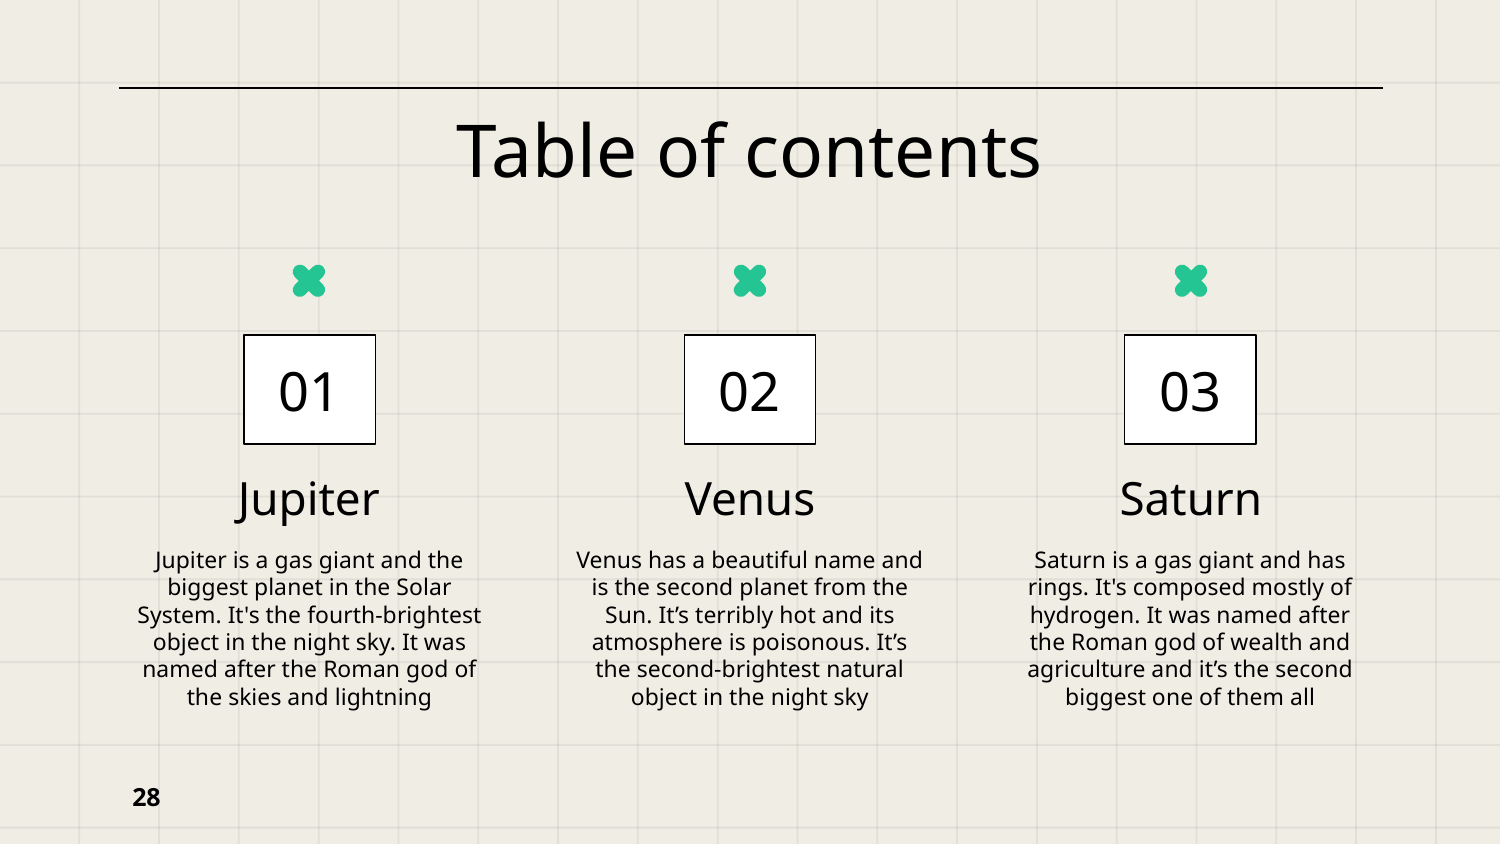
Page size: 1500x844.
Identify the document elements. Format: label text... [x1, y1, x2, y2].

title 02 [684, 334, 816, 445]
subtitle Venus has a beautiful name and is the second planet from the Sun. It’s terribly hot and its atmosphere is poisonous. It’s the second-brightest natural object in the night sky [558, 540, 942, 699]
subtitle Saturn [999, 451, 1383, 540]
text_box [730, 261, 770, 301]
slide_number 28 [117, 766, 208, 831]
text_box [289, 261, 329, 301]
title 01 [243, 334, 376, 445]
subtitle Venus [558, 451, 942, 540]
subtitle Jupiter [117, 451, 501, 540]
subtitle Jupiter is a gas giant and the biggest planet in the Solar System. It's the fourth-brightest object in the night sky. It was named after the Roman god of the skies and lightning [118, 530, 502, 699]
subtitle Saturn is a gas giant and has rings. It's composed mostly of hydrogen. It was named after the Roman god of wealth and agriculture and it’s the second biggest one of them all [998, 530, 1382, 699]
title Table of contents [118, 89, 1382, 184]
title 03 [1124, 334, 1257, 445]
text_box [1171, 261, 1211, 301]
